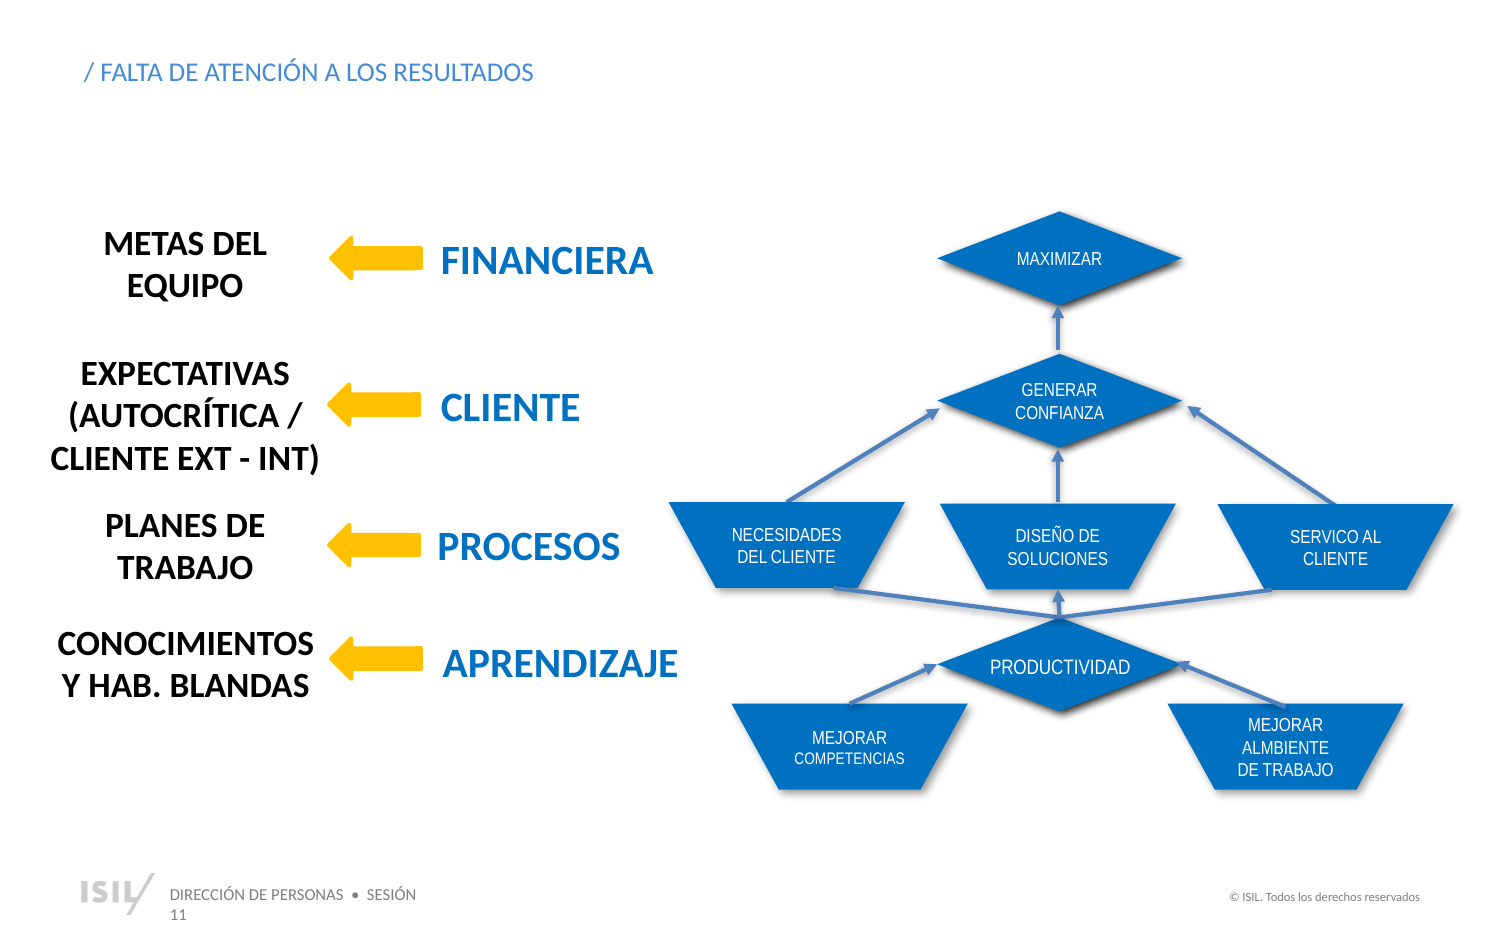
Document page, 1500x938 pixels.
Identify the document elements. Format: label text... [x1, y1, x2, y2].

text_box CLIENTE [425, 364, 663, 433]
text_box / FALTA DE ATENCIÓN A LOS RESULTADOS [83, 54, 1137, 87]
text_box EXPECTATIVAS (AUTOCRÍTICA / CLIENTE EXT - INT) [49, 349, 322, 478]
text_box FINANCIERA [425, 217, 663, 286]
text_box CONOCIMIENTOS Y HAB. BLANDAS [49, 620, 322, 706]
text_box METAS DEL EQUIPO [49, 219, 322, 305]
text_box [329, 524, 419, 566]
text_box APRENDIZAJE [427, 620, 663, 688]
text_box [329, 384, 419, 425]
text_box [331, 237, 421, 279]
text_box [668, 211, 1454, 790]
text_box [331, 638, 421, 679]
text_box PLANES DE TRABAJO [49, 502, 322, 588]
text_box PROCESOS [422, 503, 663, 572]
